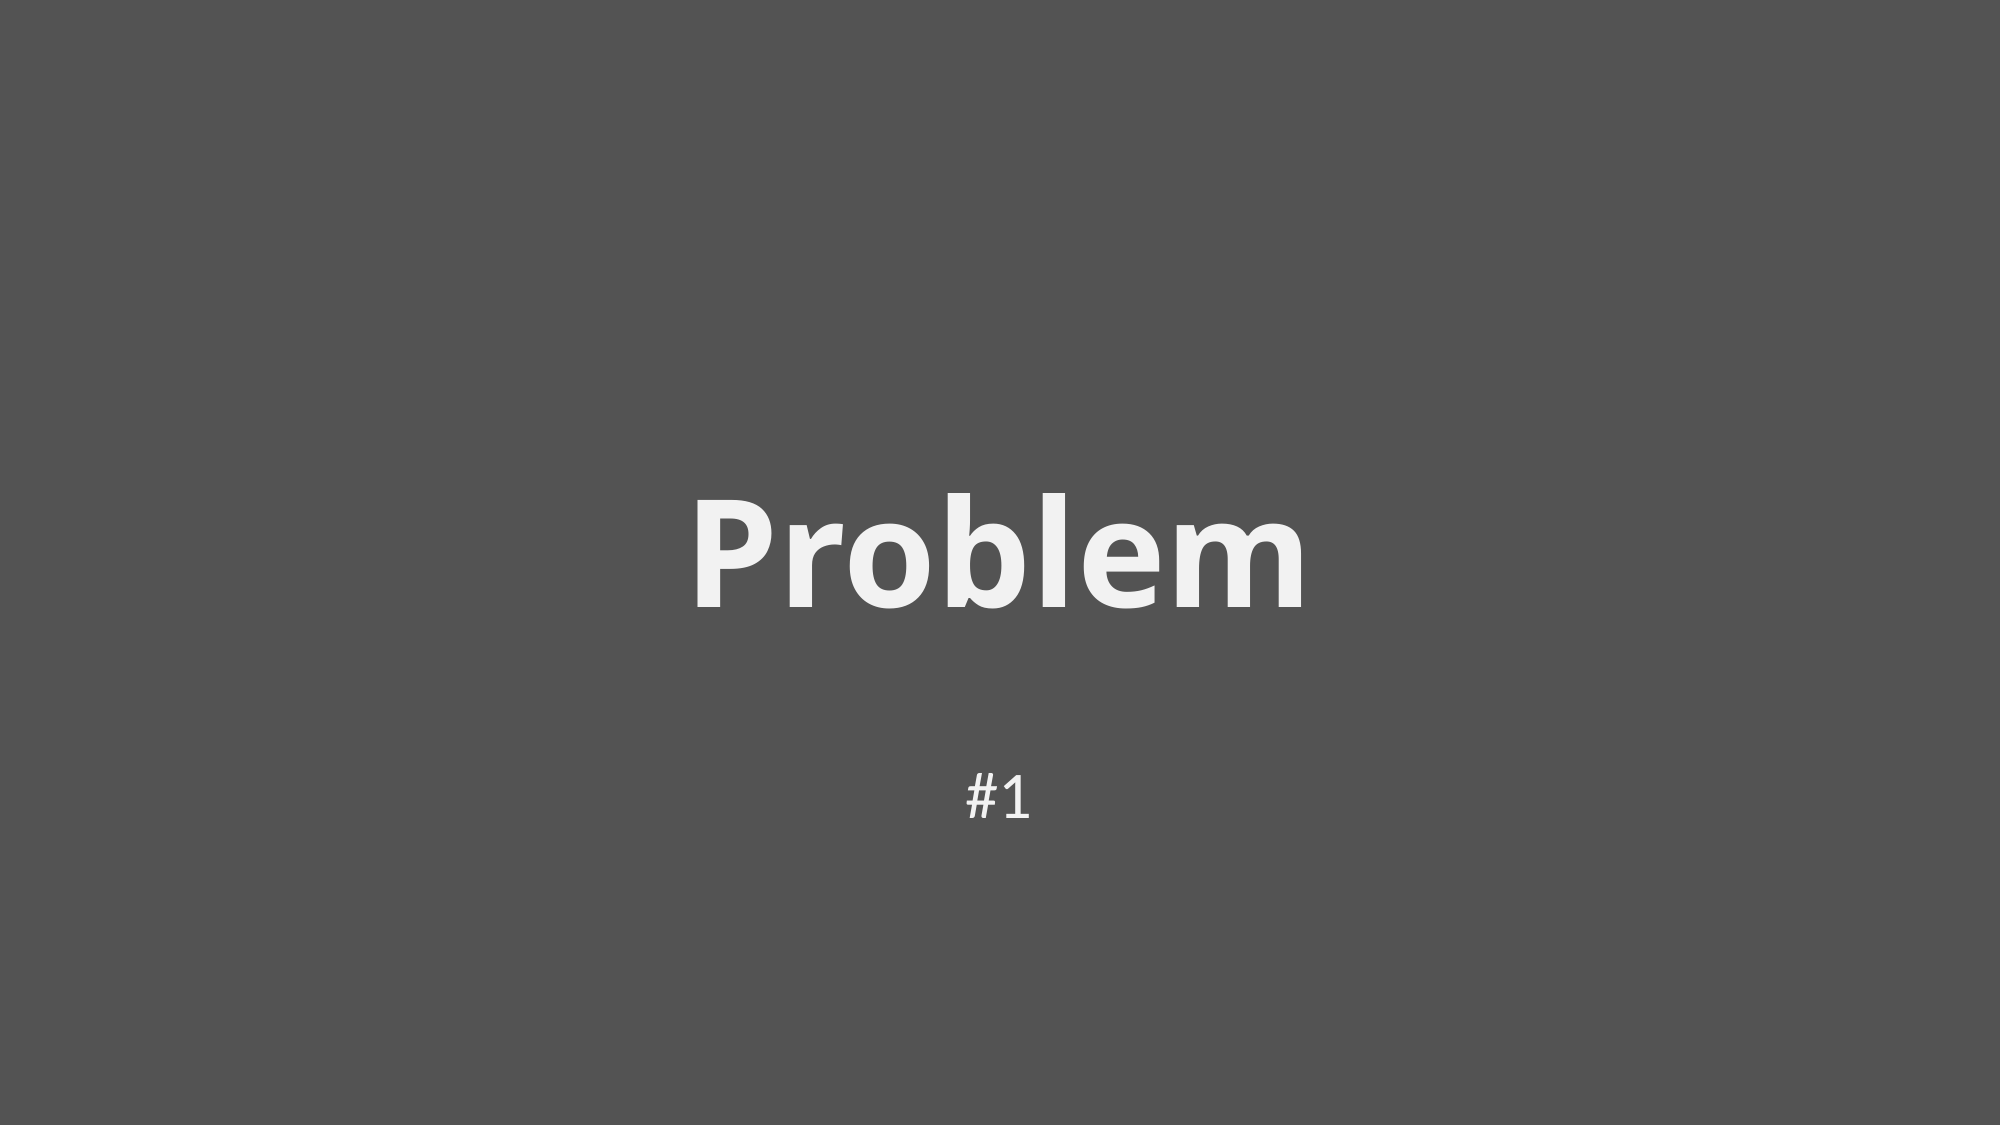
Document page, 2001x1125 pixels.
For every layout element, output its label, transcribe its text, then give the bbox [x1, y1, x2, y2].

list #1 [136, 752, 1862, 999]
title Problem [136, 280, 1862, 648]
